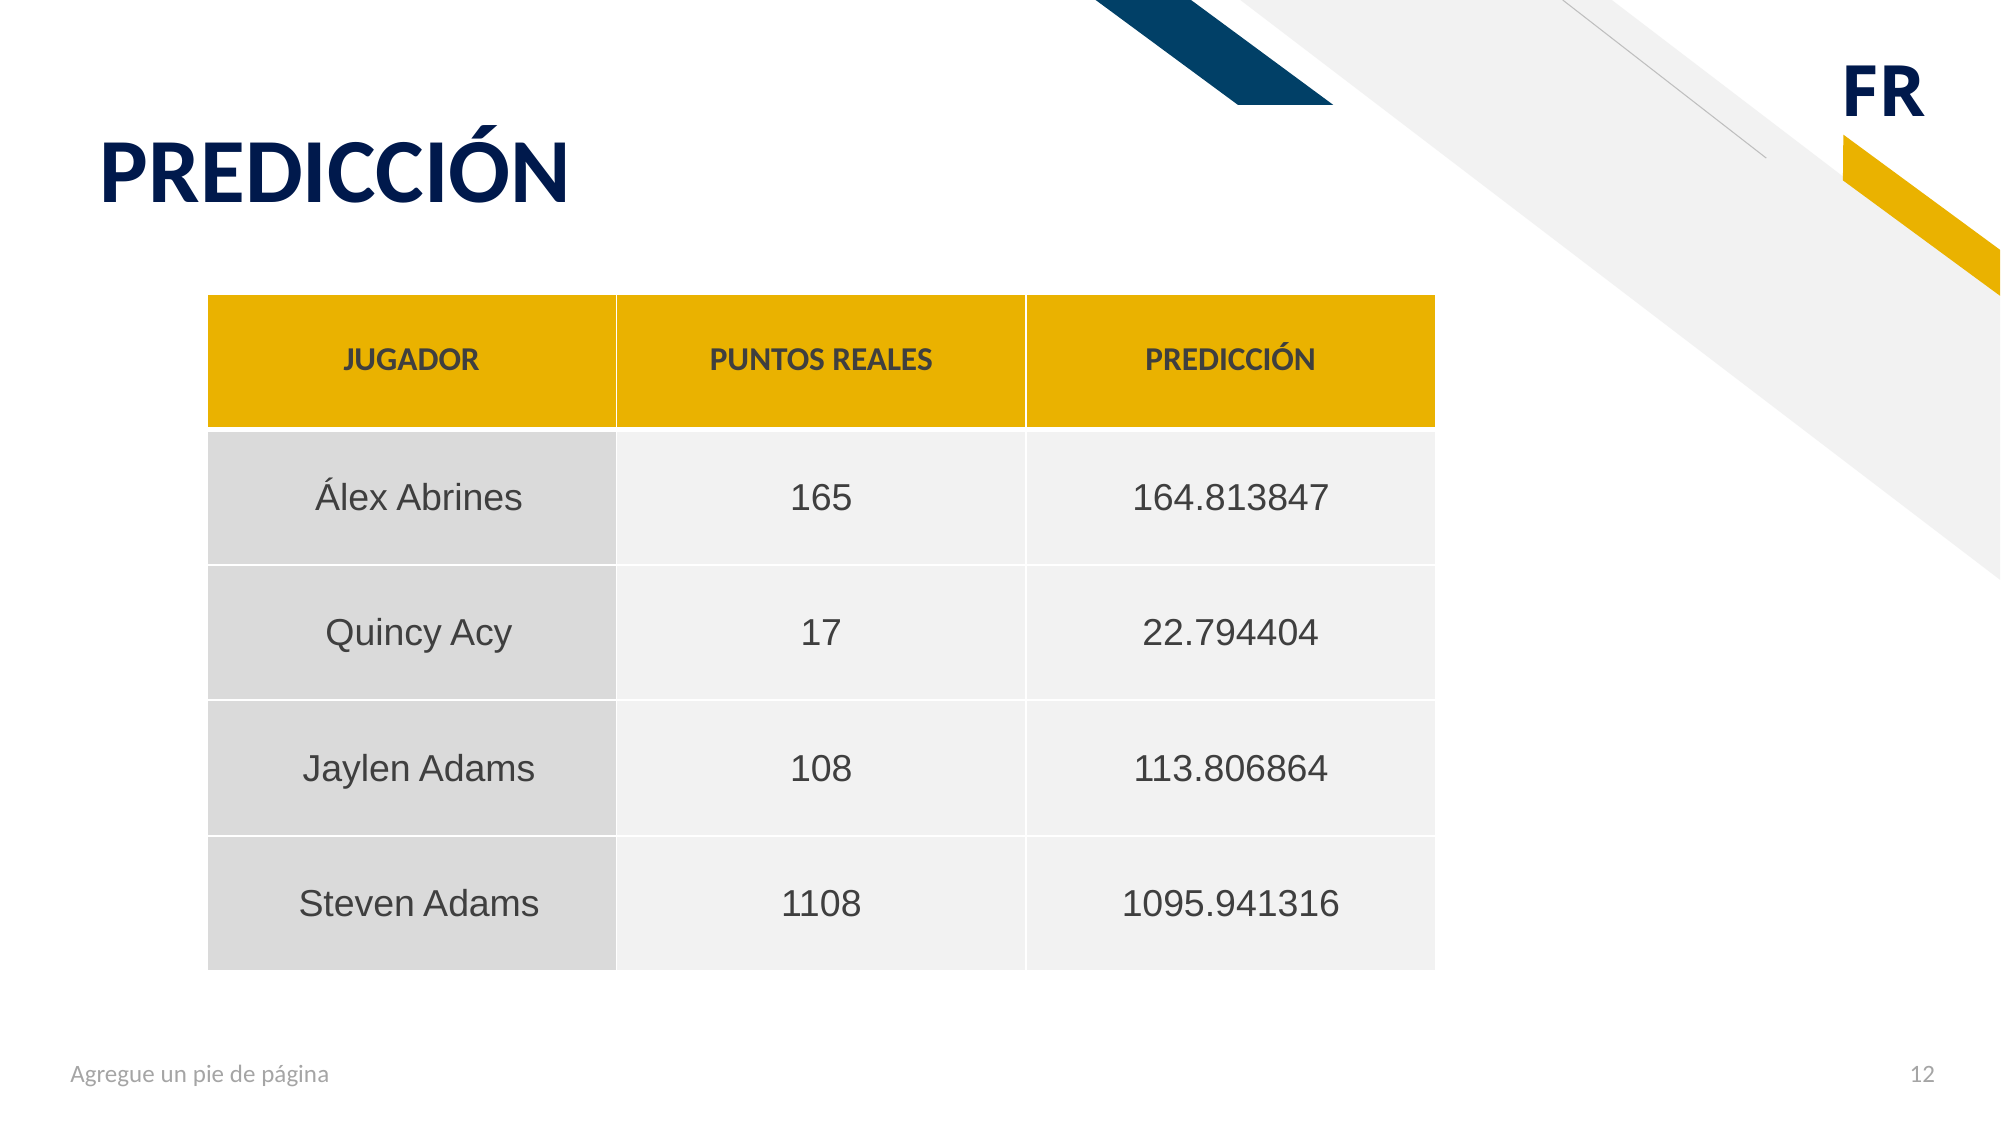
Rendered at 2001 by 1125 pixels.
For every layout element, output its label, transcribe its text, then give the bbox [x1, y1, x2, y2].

slide_number 12 [1828, 1042, 1950, 1103]
table_cell Álex Abrines [208, 432, 616, 564]
table_header JUGADOR [208, 295, 616, 427]
table_cell Quincy Acy [208, 566, 616, 699]
table_cell 22.794404 [1027, 566, 1435, 699]
table_header PREDICCIÓN [1027, 295, 1435, 427]
table_cell 165 [617, 432, 1025, 564]
footer Agregue un pie de página [55, 1042, 731, 1103]
table_header PUNTOS REALES [617, 295, 1025, 427]
table_cell 113.806864 [1027, 701, 1435, 835]
table_cell 17 [617, 566, 1025, 699]
table_cell 1095.941316 [1027, 837, 1435, 970]
table_cell Jaylen Adams [208, 701, 616, 835]
table_cell 108 [617, 701, 1025, 835]
title PREDICCIÓN [85, 34, 1453, 223]
table_cell 1108 [617, 837, 1025, 970]
table_cell Steven Adams [208, 837, 616, 970]
table_cell 164.813847 [1027, 432, 1435, 564]
